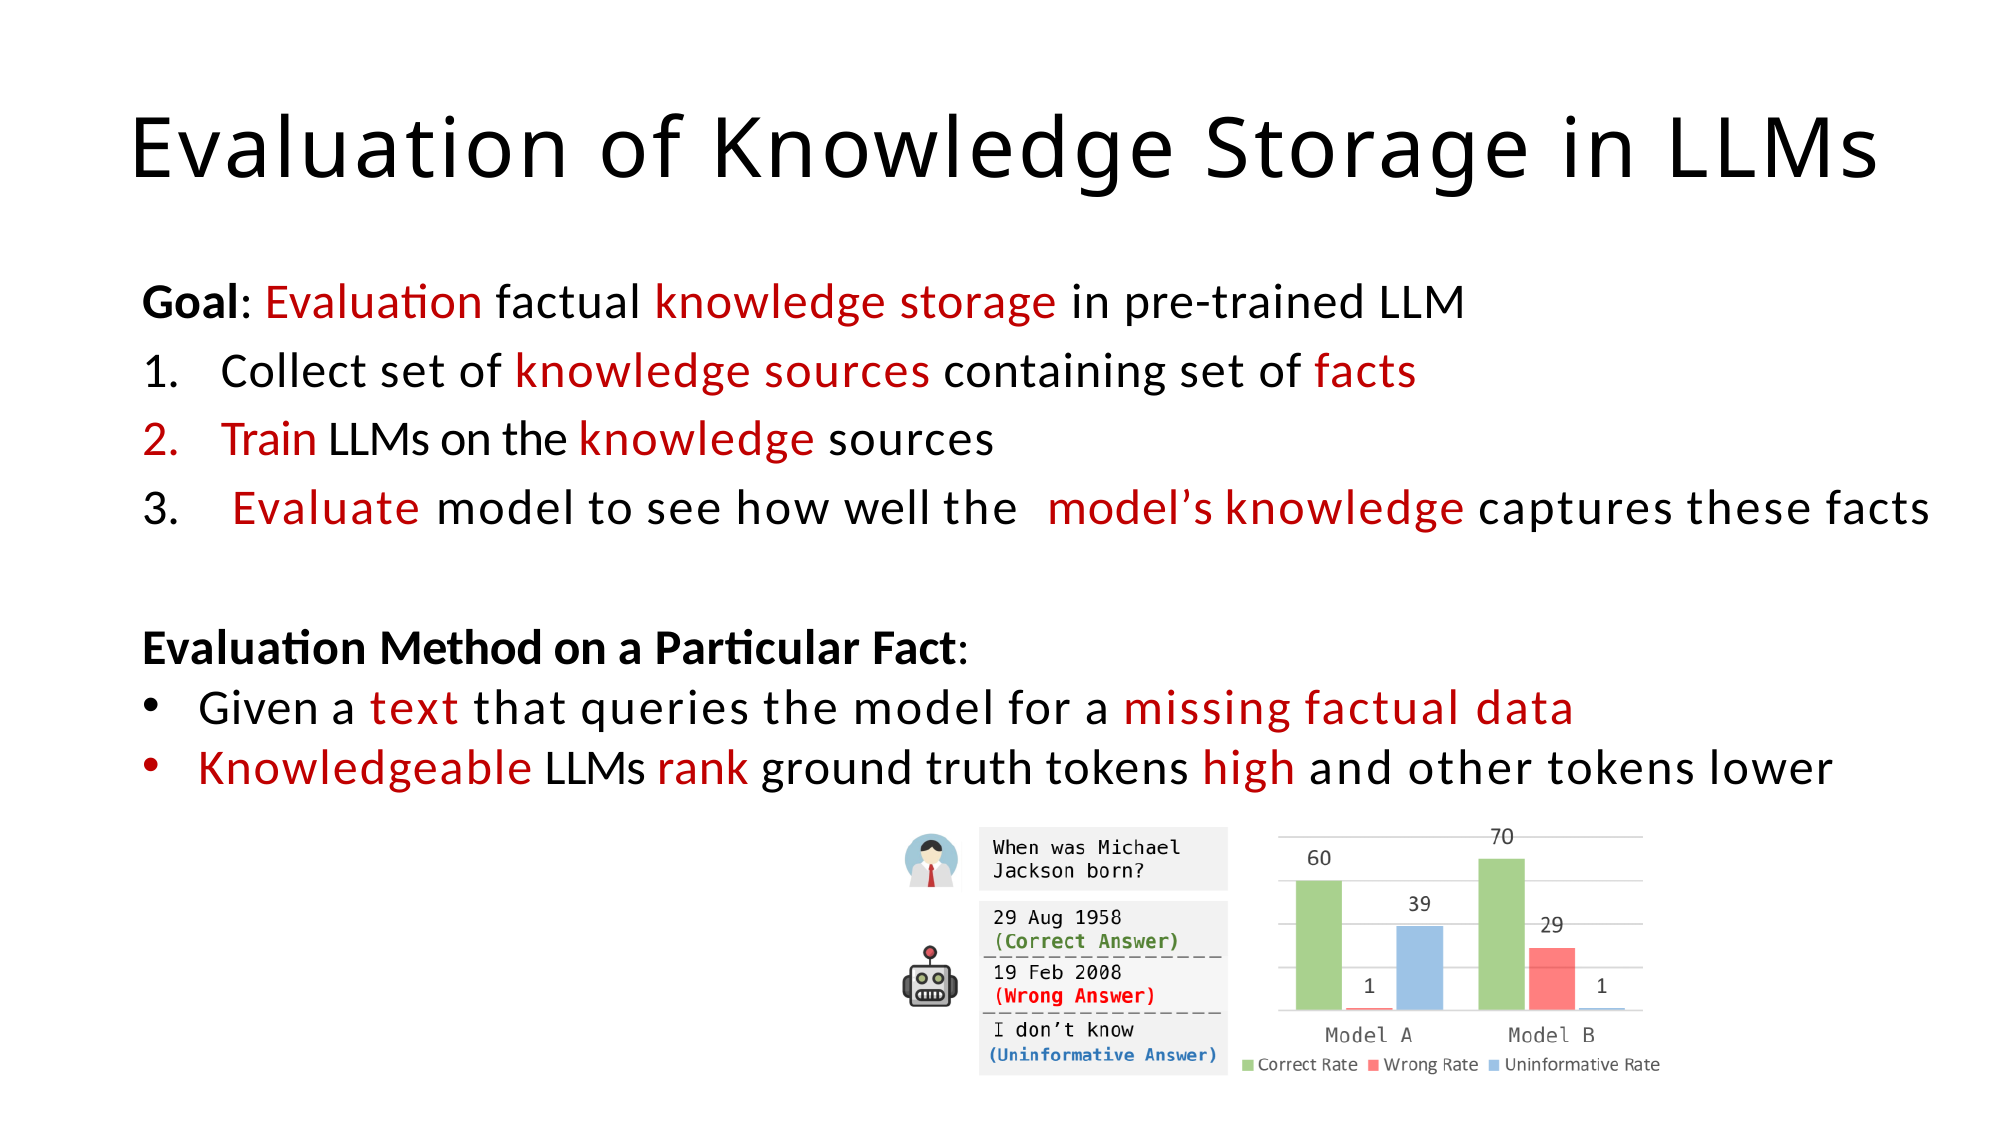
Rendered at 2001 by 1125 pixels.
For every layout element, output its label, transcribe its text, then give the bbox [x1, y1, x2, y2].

text_box Goal: Evaluation factual knowledge storage in pre-trained LLM Collect set of knowledge sources containing set of facts Train LLMs on the knowledge sources Evaluate model to see how well the modelʼs knowledge captures these facts Evaluation Method on a Particular Fact: Given a text that queries the model for a missing factual data Knowledgeable LLMs rank ground truth tokens high and other tokens lower [139, 266, 1971, 915]
title Evaluation of Knowledge Storage in LLMs [125, 46, 1971, 238]
picture [878, 810, 1703, 1113]
